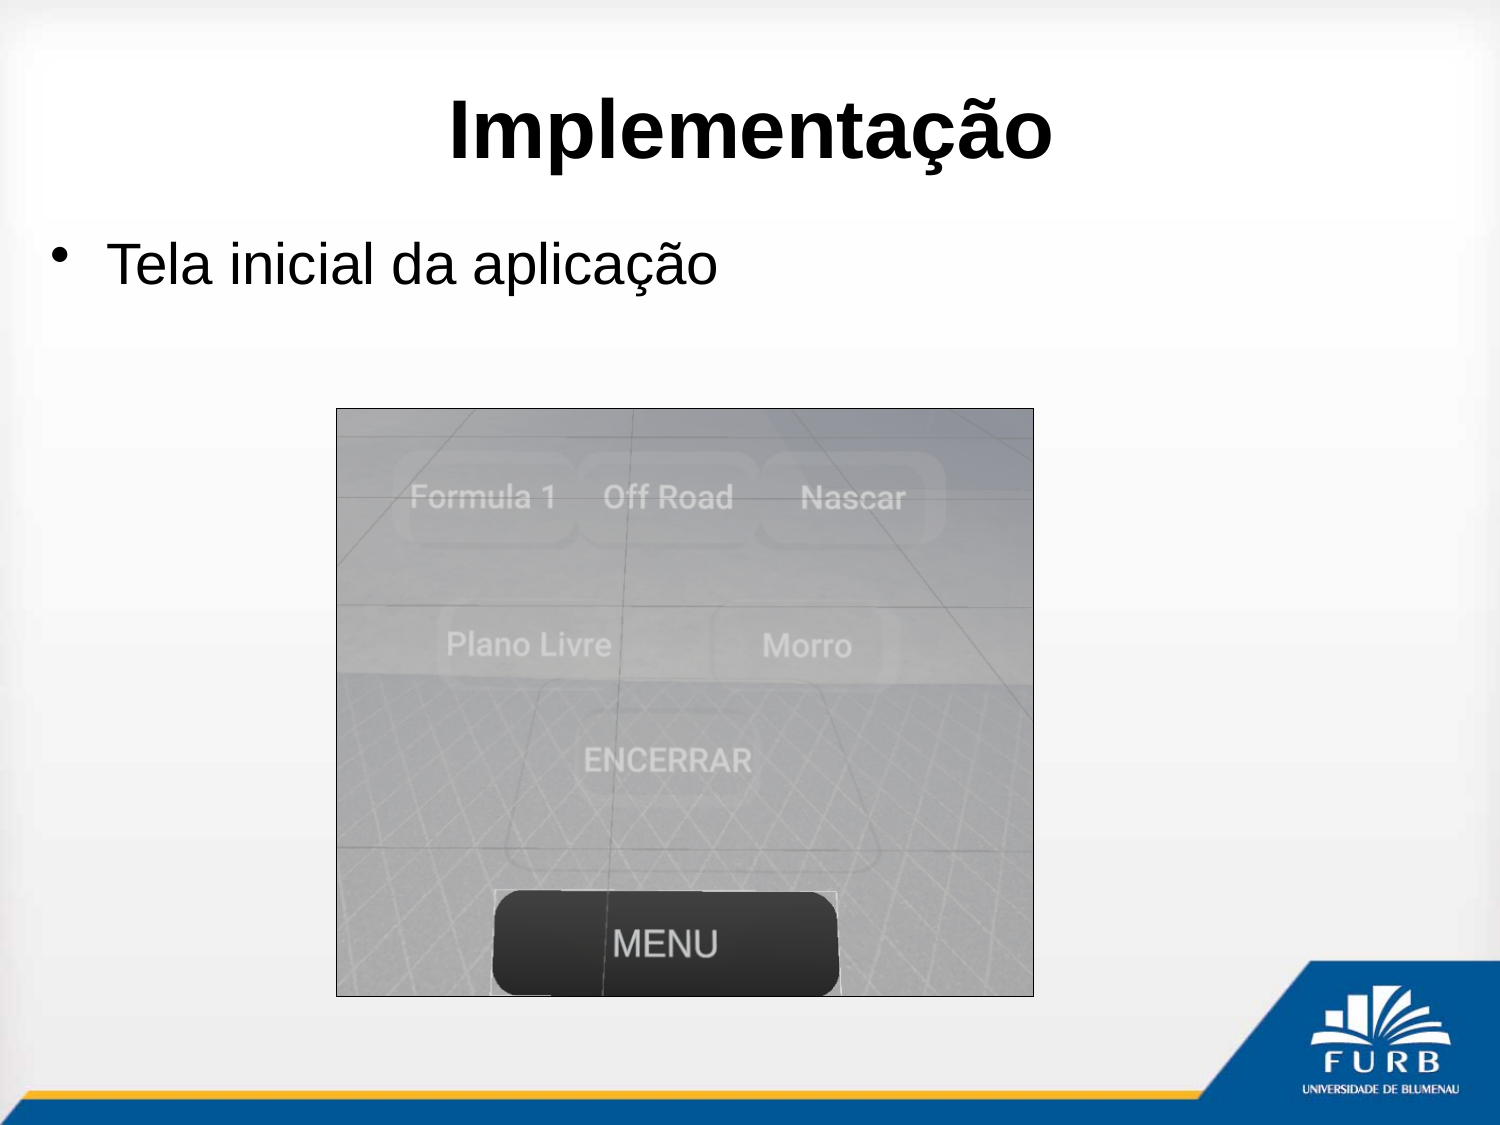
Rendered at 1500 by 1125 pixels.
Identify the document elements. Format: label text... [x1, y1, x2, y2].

title Implementação [76, 30, 1427, 219]
picture [0, 0, 1500, 1125]
list Tela inicial da aplicação [34, 218, 1341, 940]
